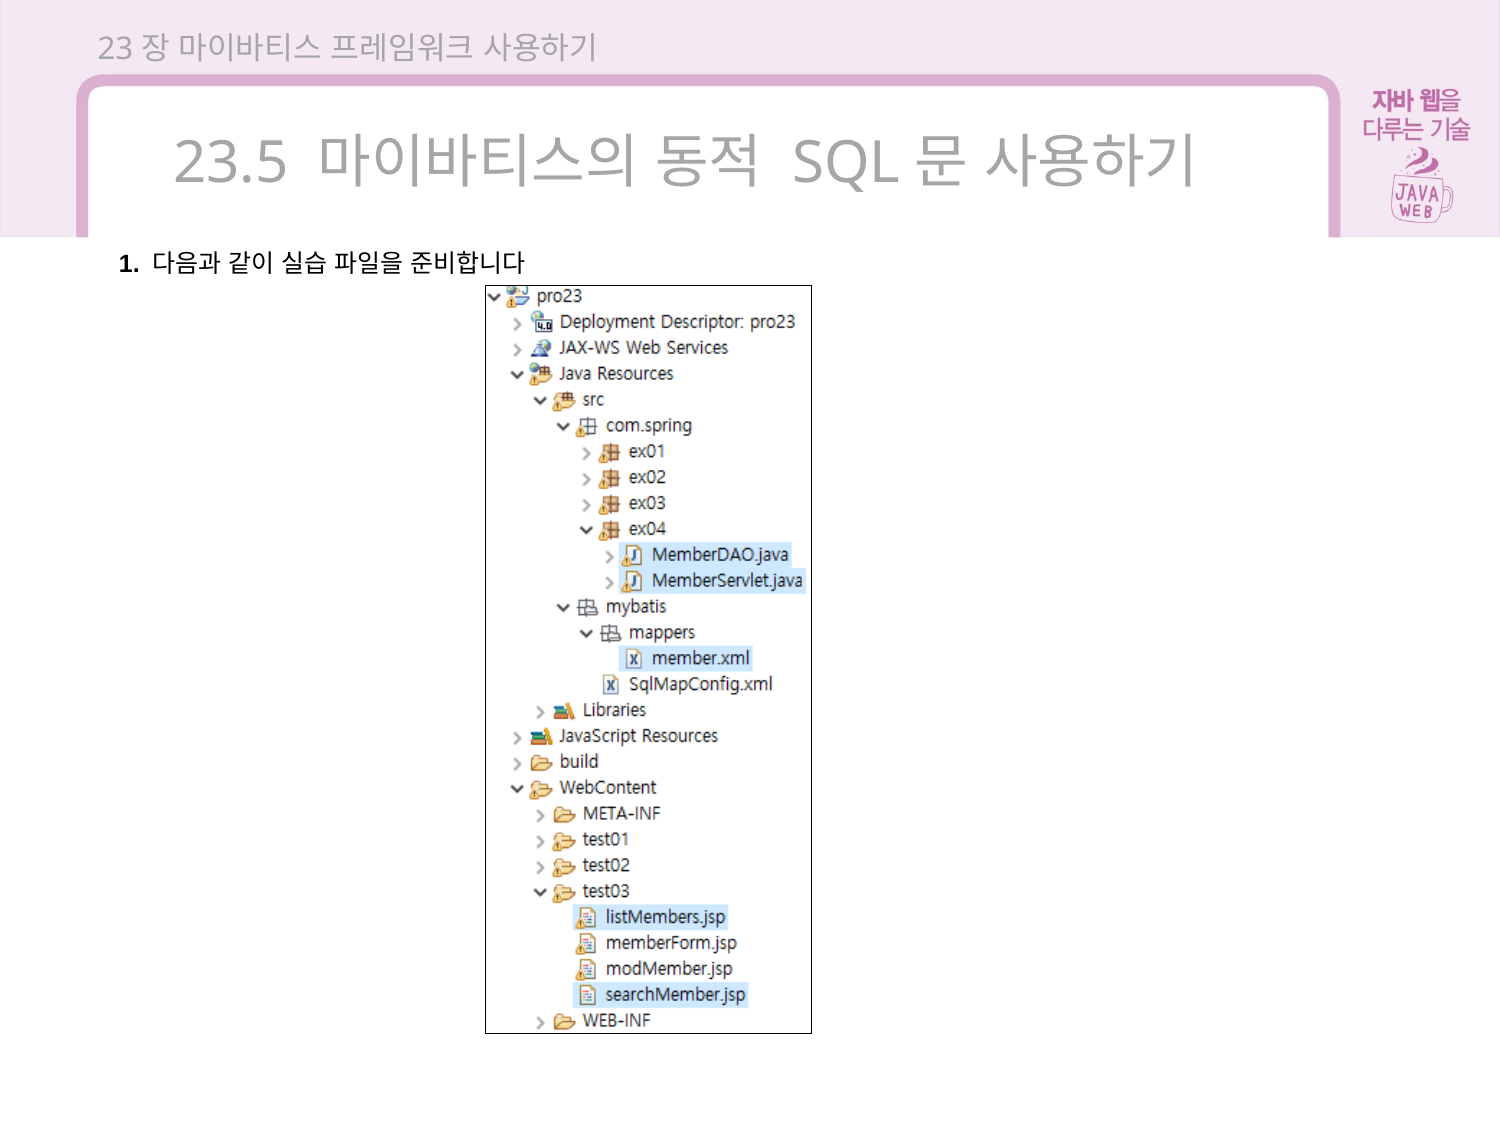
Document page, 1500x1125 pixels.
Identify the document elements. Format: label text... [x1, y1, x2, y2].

text_box 1. 다음과 같이 실습 파일을 준비합니다 [104, 239, 1169, 285]
picture [0, 0, 1500, 1125]
text_box 23장 마이바티스 프레임워크 사용하기 [82, 0, 1133, 74]
text_box 23.5 마이바티스의 동적 SQL문 사용하기 [104, 117, 1268, 202]
